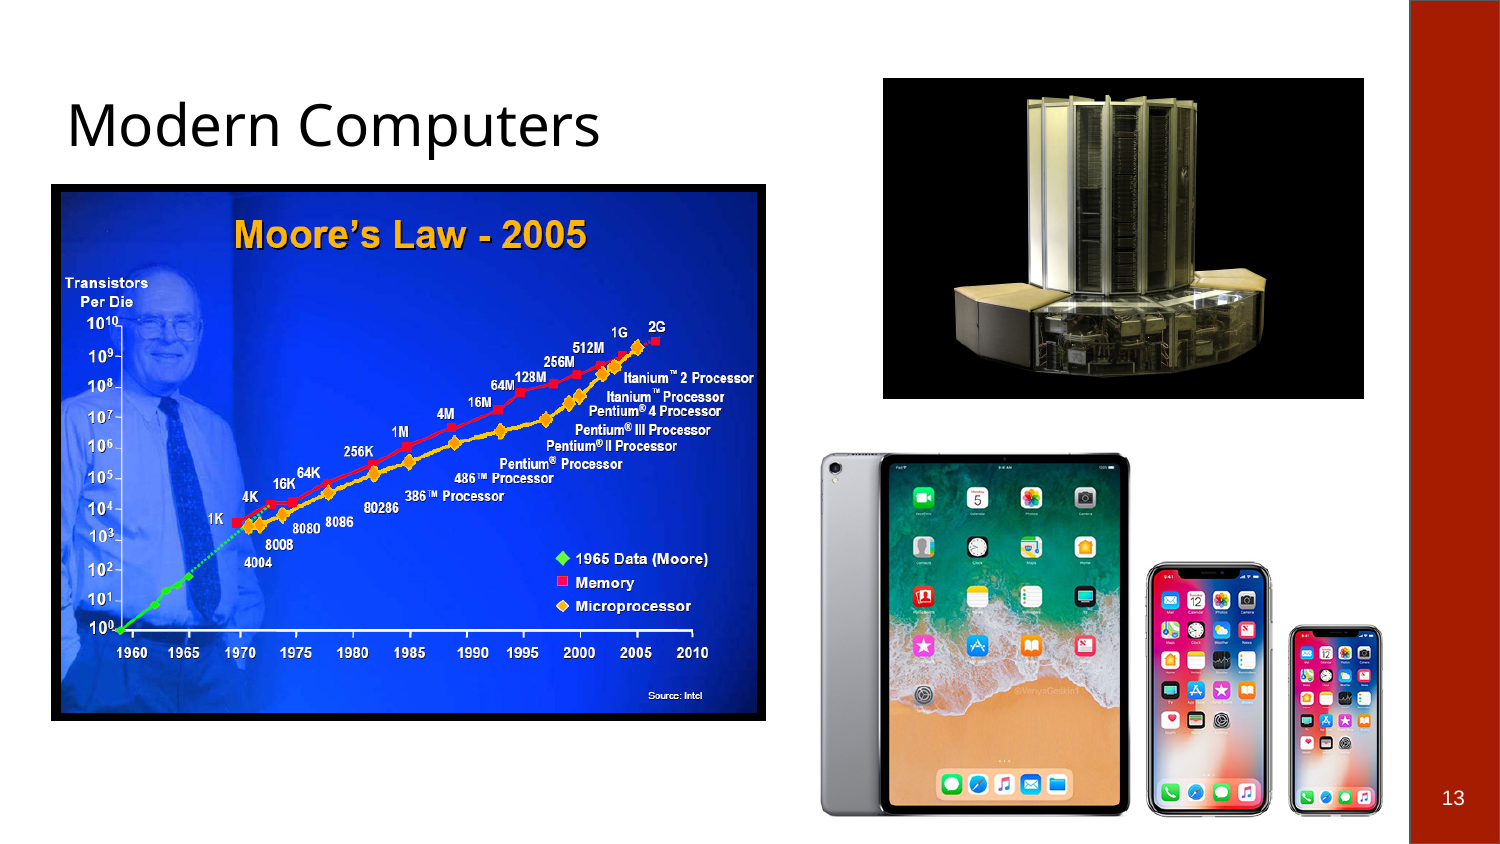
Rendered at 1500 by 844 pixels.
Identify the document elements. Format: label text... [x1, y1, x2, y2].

picture [882, 78, 1364, 399]
picture [815, 451, 1384, 818]
picture [50, 184, 766, 721]
title Modern Computers [51, 72, 1371, 167]
slide_number ‹#› [1389, 764, 1480, 830]
